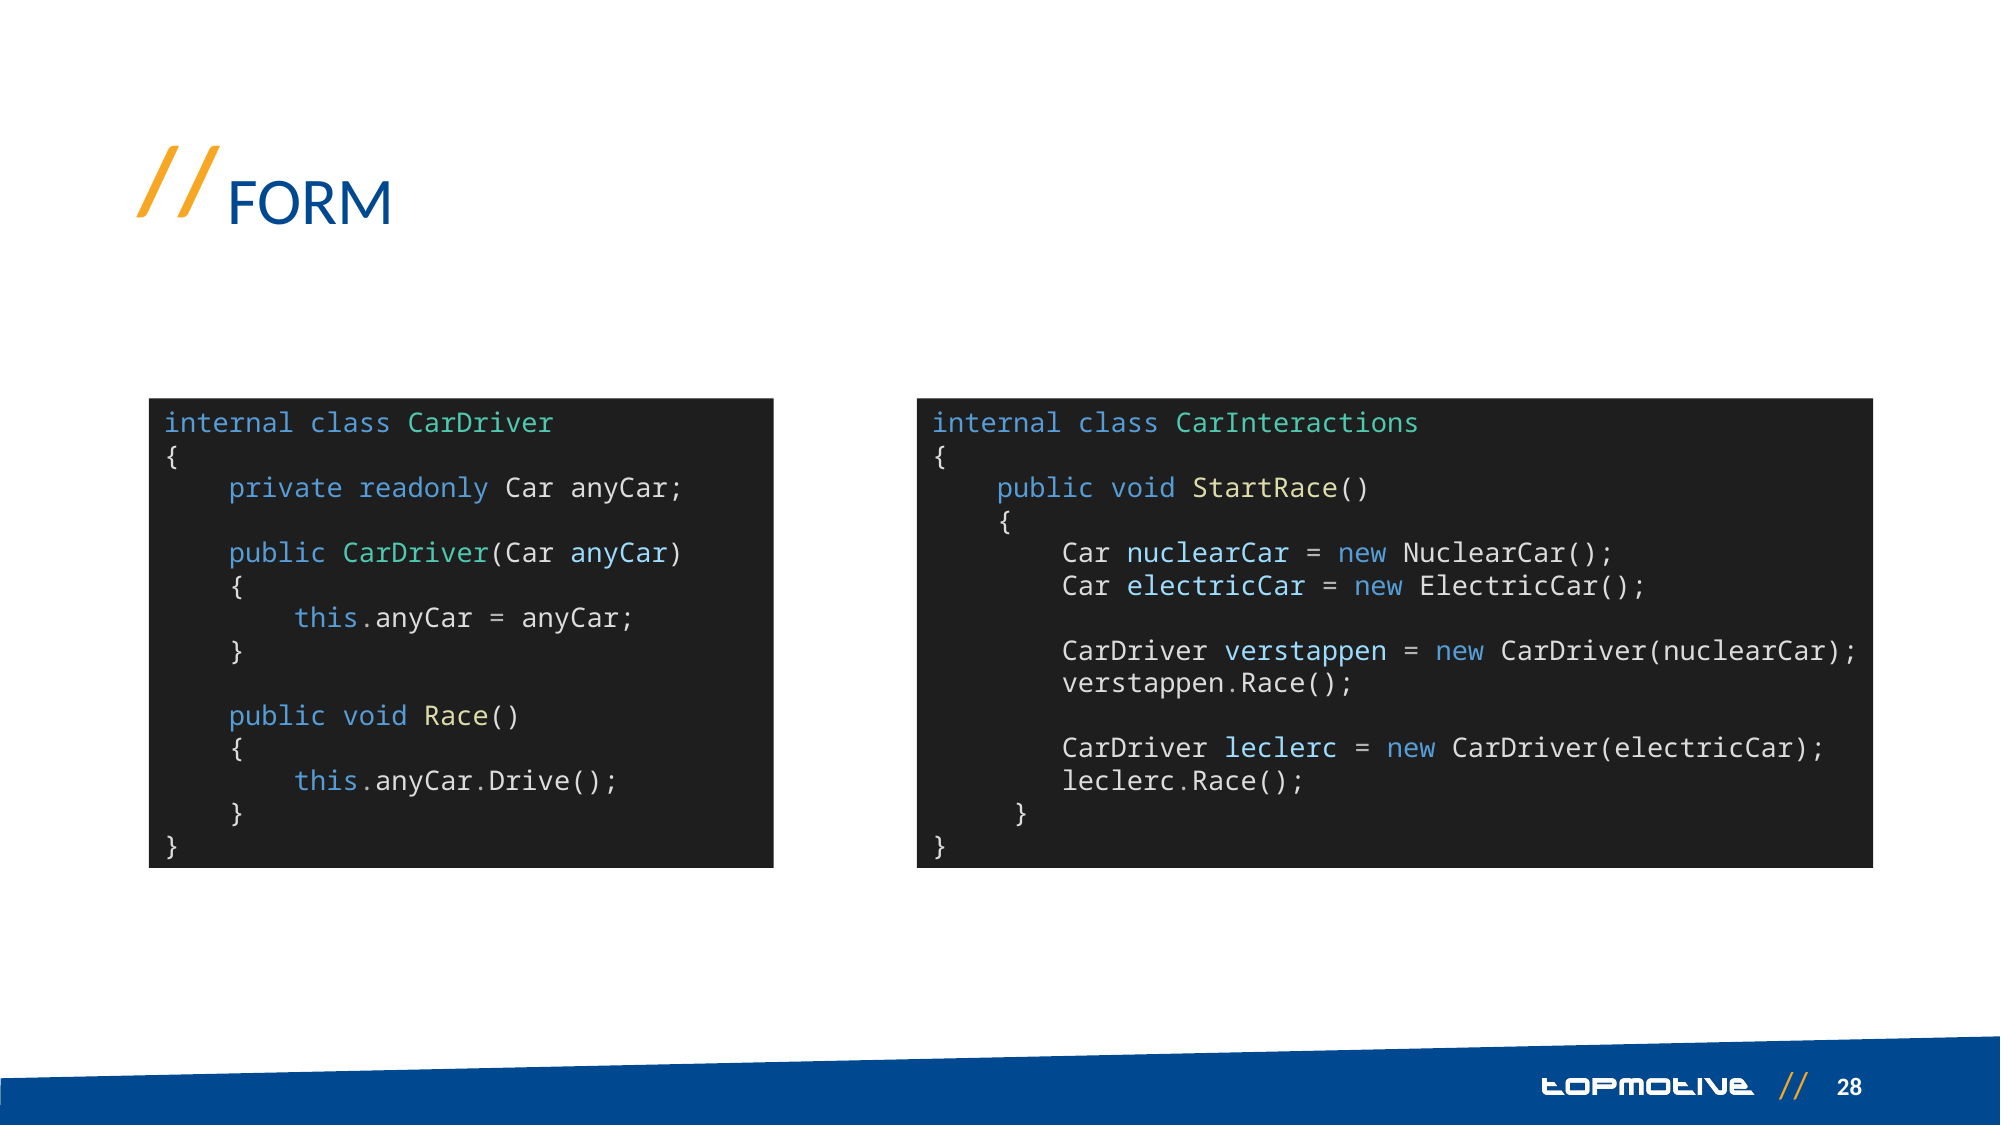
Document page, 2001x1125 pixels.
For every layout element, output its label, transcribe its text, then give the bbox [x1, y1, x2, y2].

slide_number 28 [1800, 1065, 1863, 1107]
title FORM [227, 158, 1863, 244]
picture [1542, 1078, 1755, 1095]
text_box internal class CarInteractions { public void StartRace() { Car nuclearCar = new NuclearCar(); Car electricCar = new ElectricCar(); CarDriver verstappen = new CarDriver(nuclearCar); verstappen.Race(); CarDriver leclerc = new CarDriver(electricCar); leclerc.Race(); } } [916, 398, 1874, 868]
text_box internal class CarDriver { private readonly Car anyCar; public CarDriver(Car anyCar) { this.anyCar = anyCar; } public void Race() { this.anyCar.Drive(); } } [148, 398, 774, 868]
